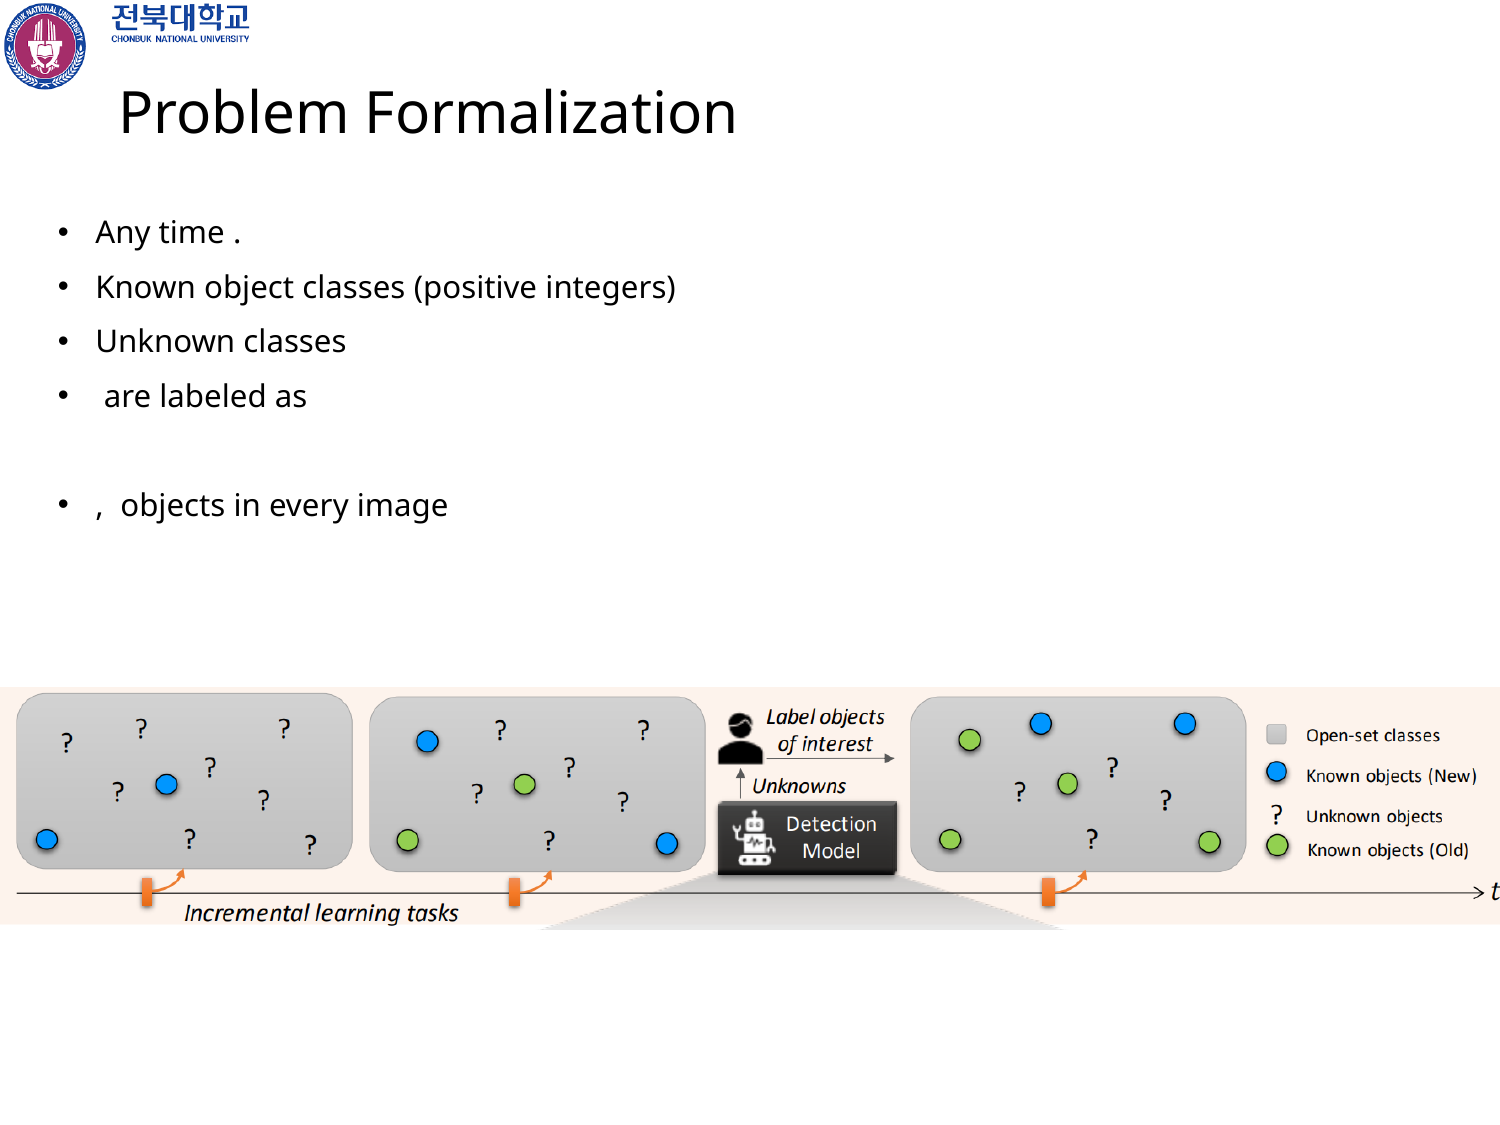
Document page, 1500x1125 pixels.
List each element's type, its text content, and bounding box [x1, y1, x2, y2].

picture [103, 0, 257, 46]
title Problem Formalization [103, 59, 1397, 170]
picture [0, 0, 90, 92]
picture [0, 687, 1500, 930]
